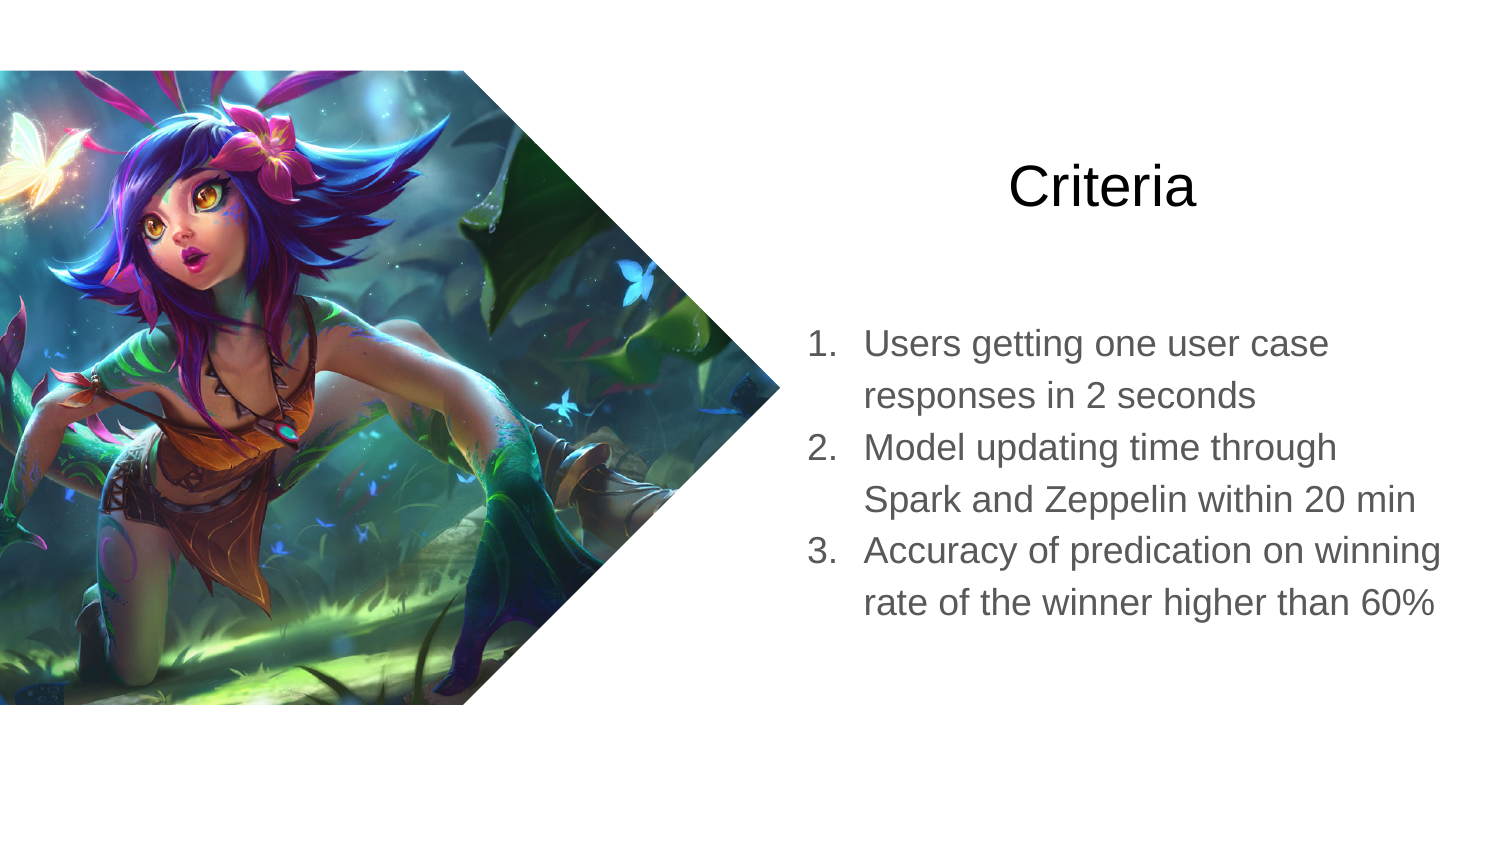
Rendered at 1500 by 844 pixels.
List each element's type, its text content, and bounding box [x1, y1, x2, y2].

list Users getting one user case responses in 2 seconds Model updating time through Spark and Zeppelin within 20 min Accuracy of predication on winning rate of the winner higher than 60% [785, 297, 1459, 654]
picture [0, 70, 781, 706]
title Criteria [993, 132, 1227, 227]
